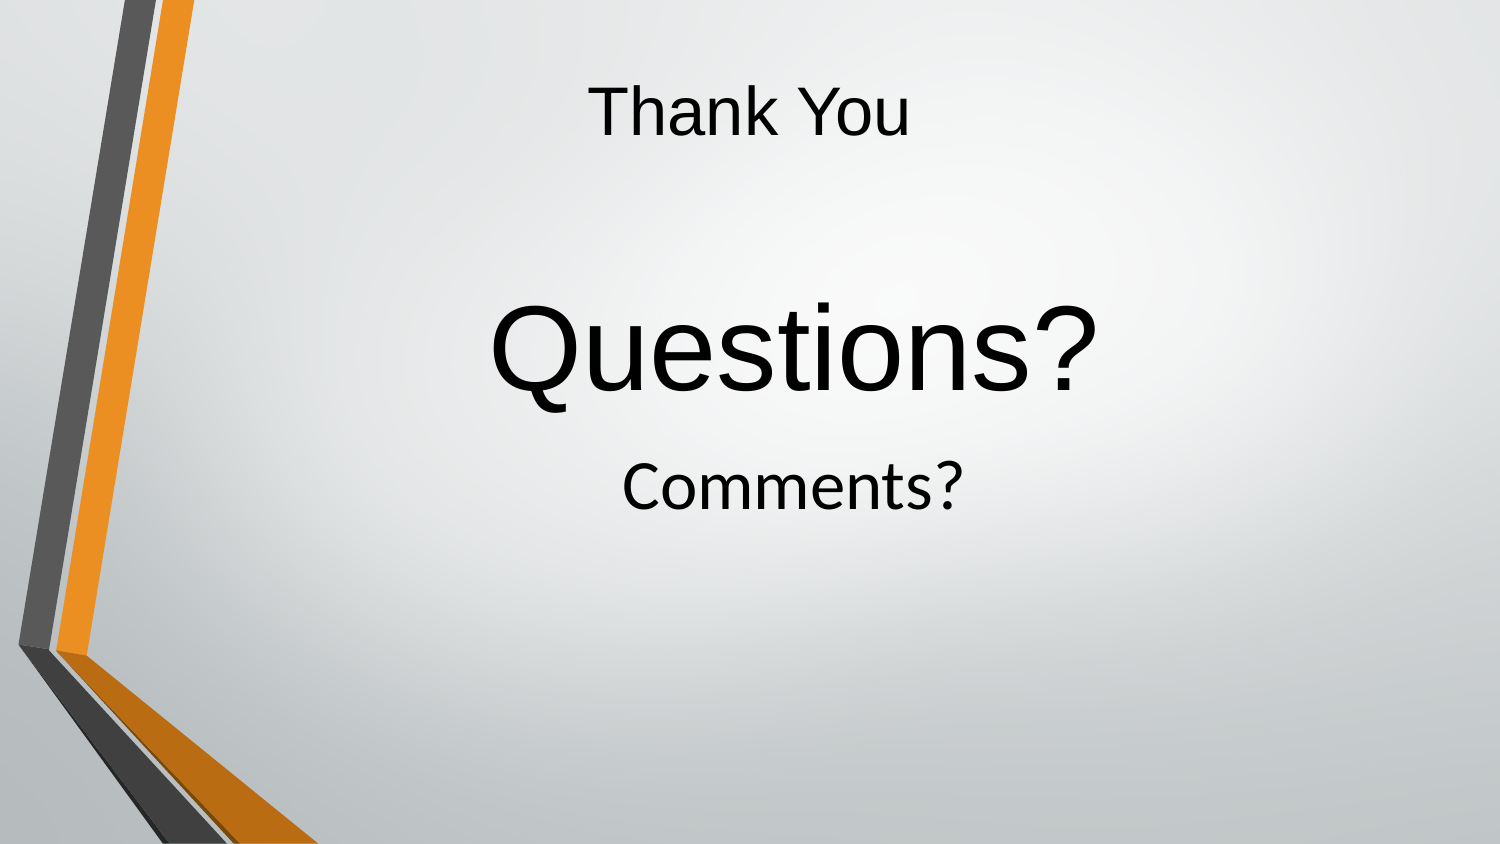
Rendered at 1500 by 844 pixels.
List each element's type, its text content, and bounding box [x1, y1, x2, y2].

list Questions? Comments? [460, 183, 1129, 569]
title Thank You [0, 0, 1500, 216]
